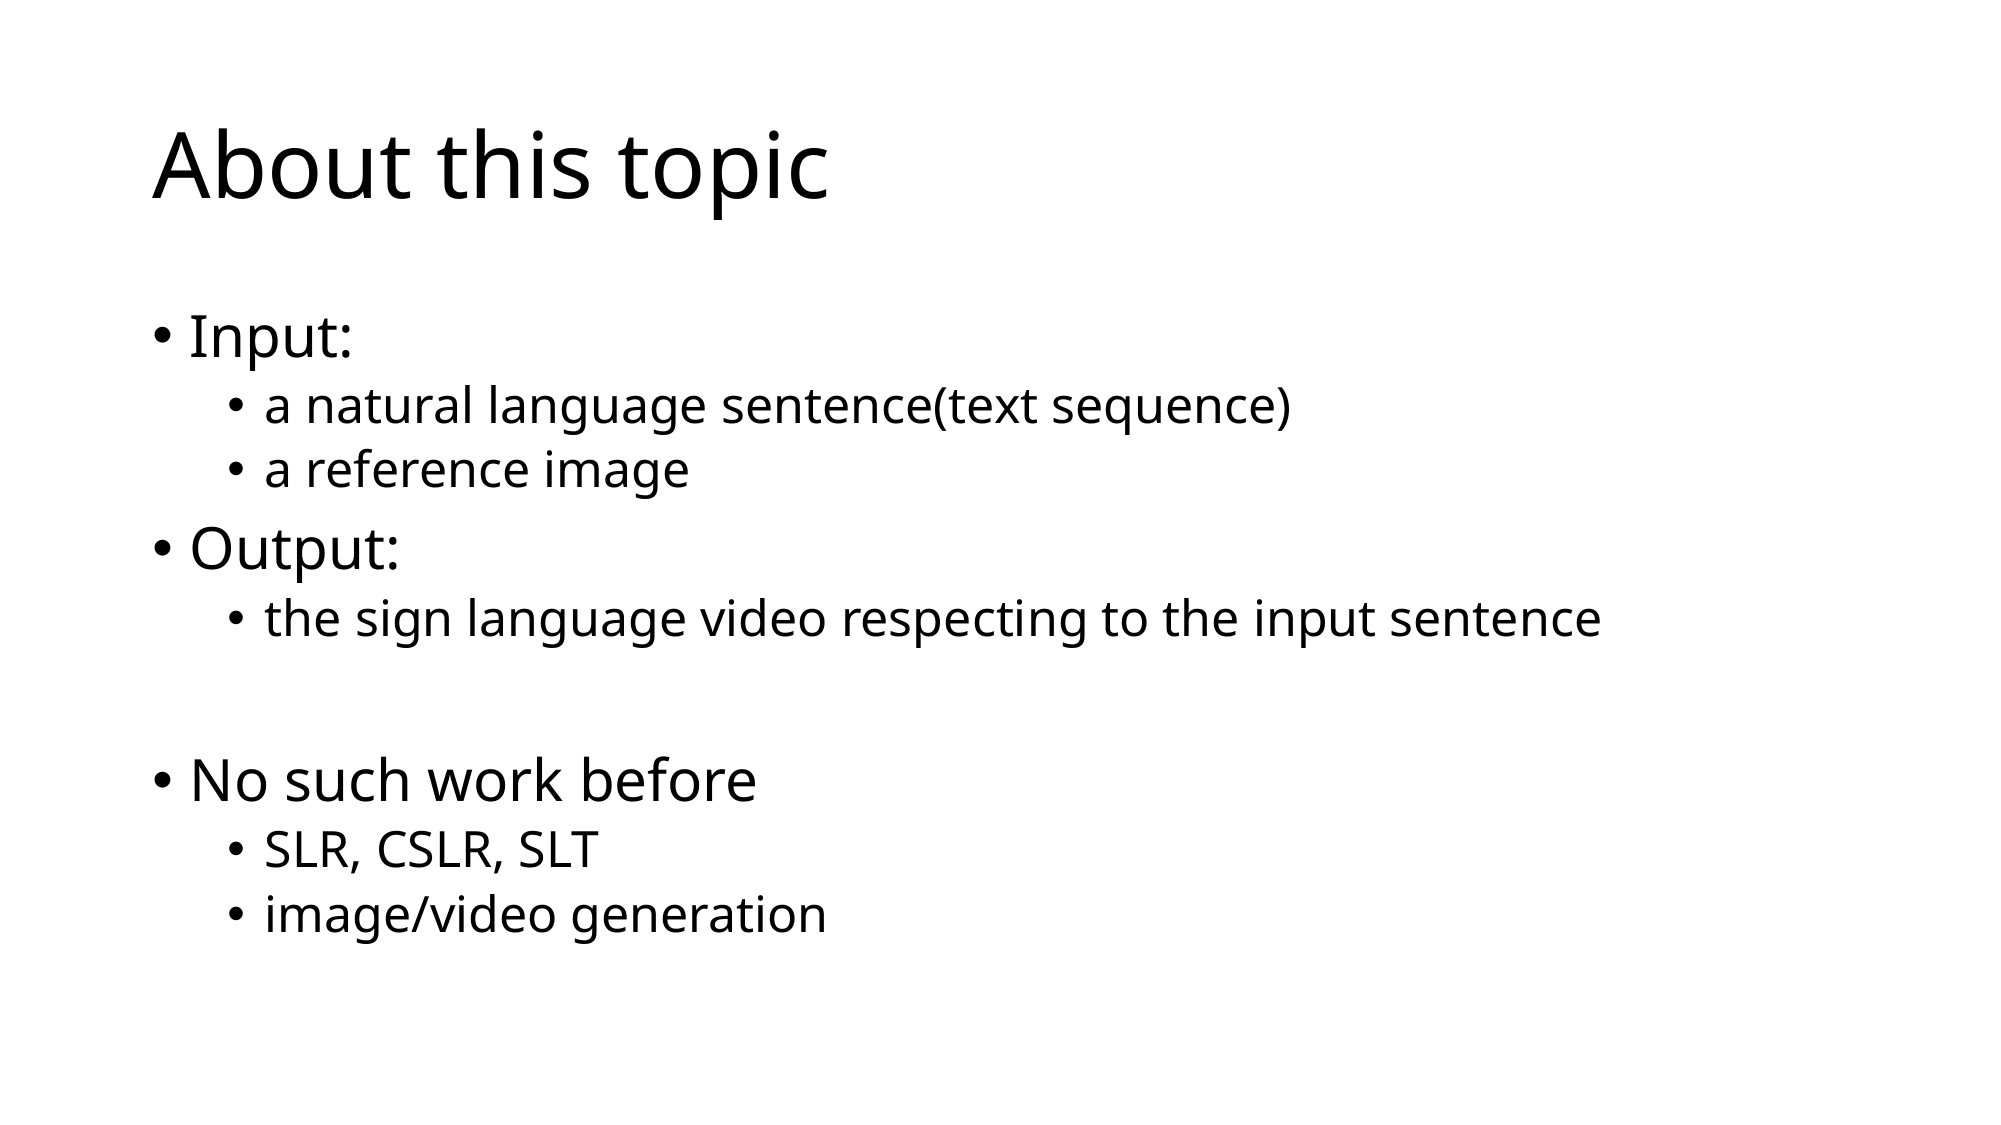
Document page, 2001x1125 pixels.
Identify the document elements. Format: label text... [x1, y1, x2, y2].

title About this topic [137, 59, 1863, 278]
list Input: a natural language sentence(text sequence) a reference image Output: the sign language video respecting to the input sentence No such work before SLR, CSLR, SLT image/video generation [137, 299, 1863, 1014]
